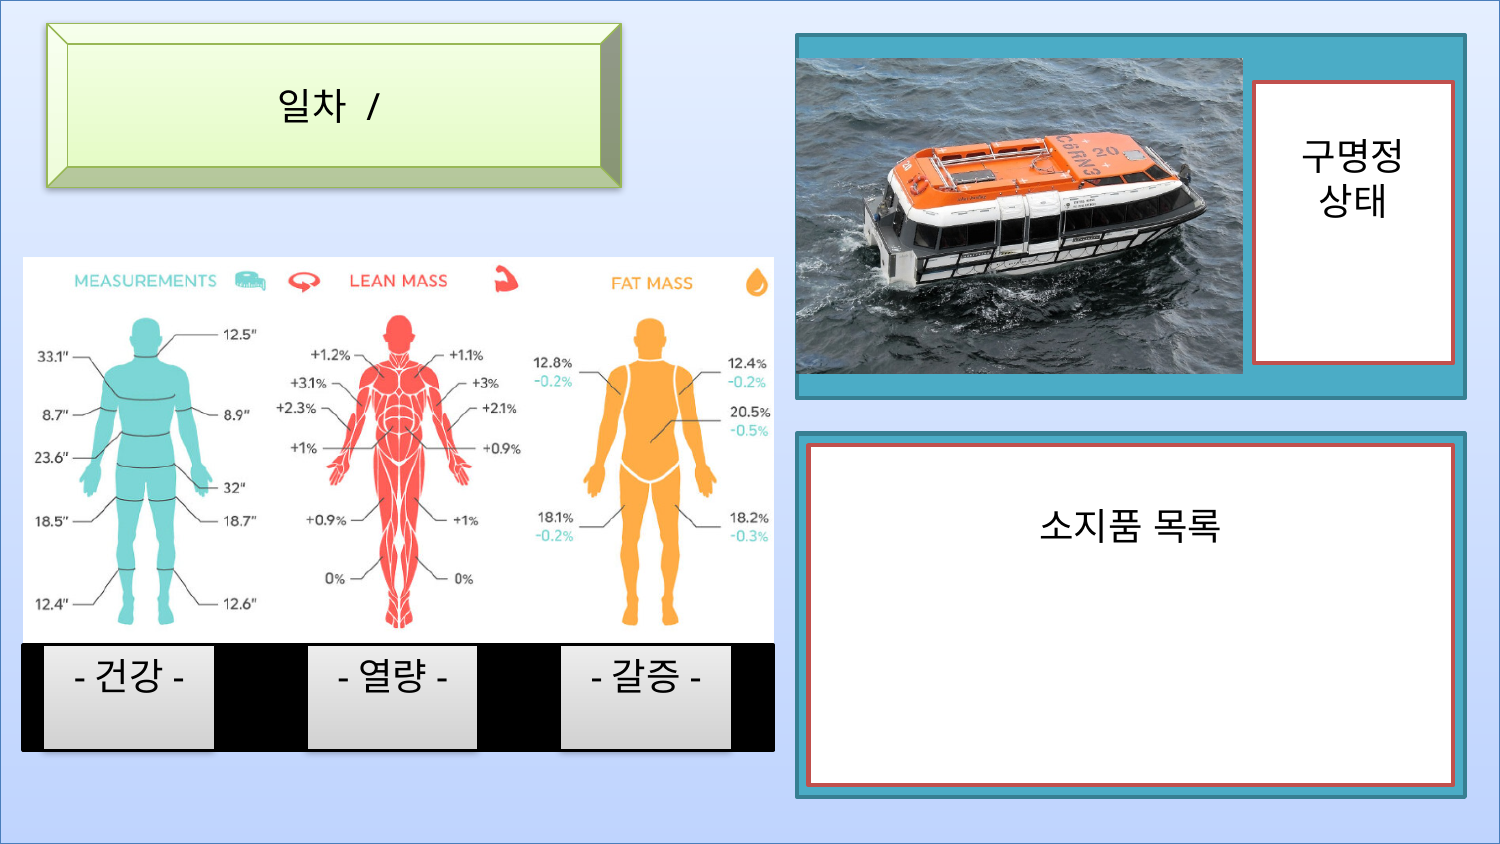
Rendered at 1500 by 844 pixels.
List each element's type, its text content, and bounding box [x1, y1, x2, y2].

text_box 구명정 상태 [1252, 80, 1455, 365]
text_box [795, 33, 1467, 400]
text_box [795, 431, 1467, 799]
picture [796, 58, 1243, 374]
text_box [0, 0, 1500, 844]
text_box 소지품 목록 [806, 443, 1455, 787]
text_box 일차 / [46, 22, 622, 188]
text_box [23, 257, 774, 751]
